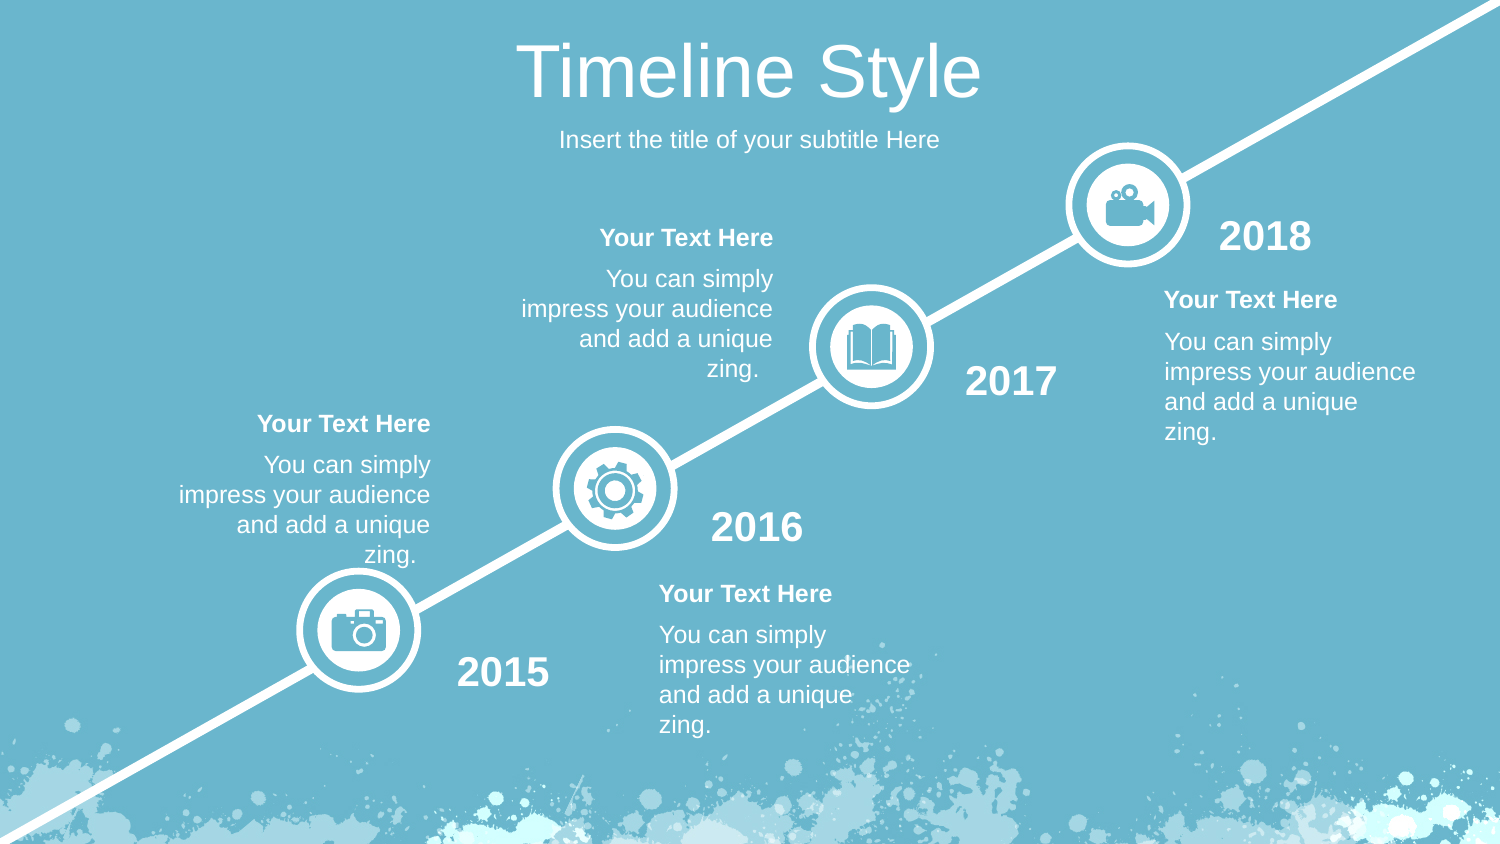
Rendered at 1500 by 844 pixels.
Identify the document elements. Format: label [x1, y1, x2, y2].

text_box [504, 213, 789, 362]
text_box [1148, 276, 1433, 425]
text_box [643, 569, 928, 718]
text_box [0, 0, 1500, 844]
text_box [162, 399, 447, 548]
